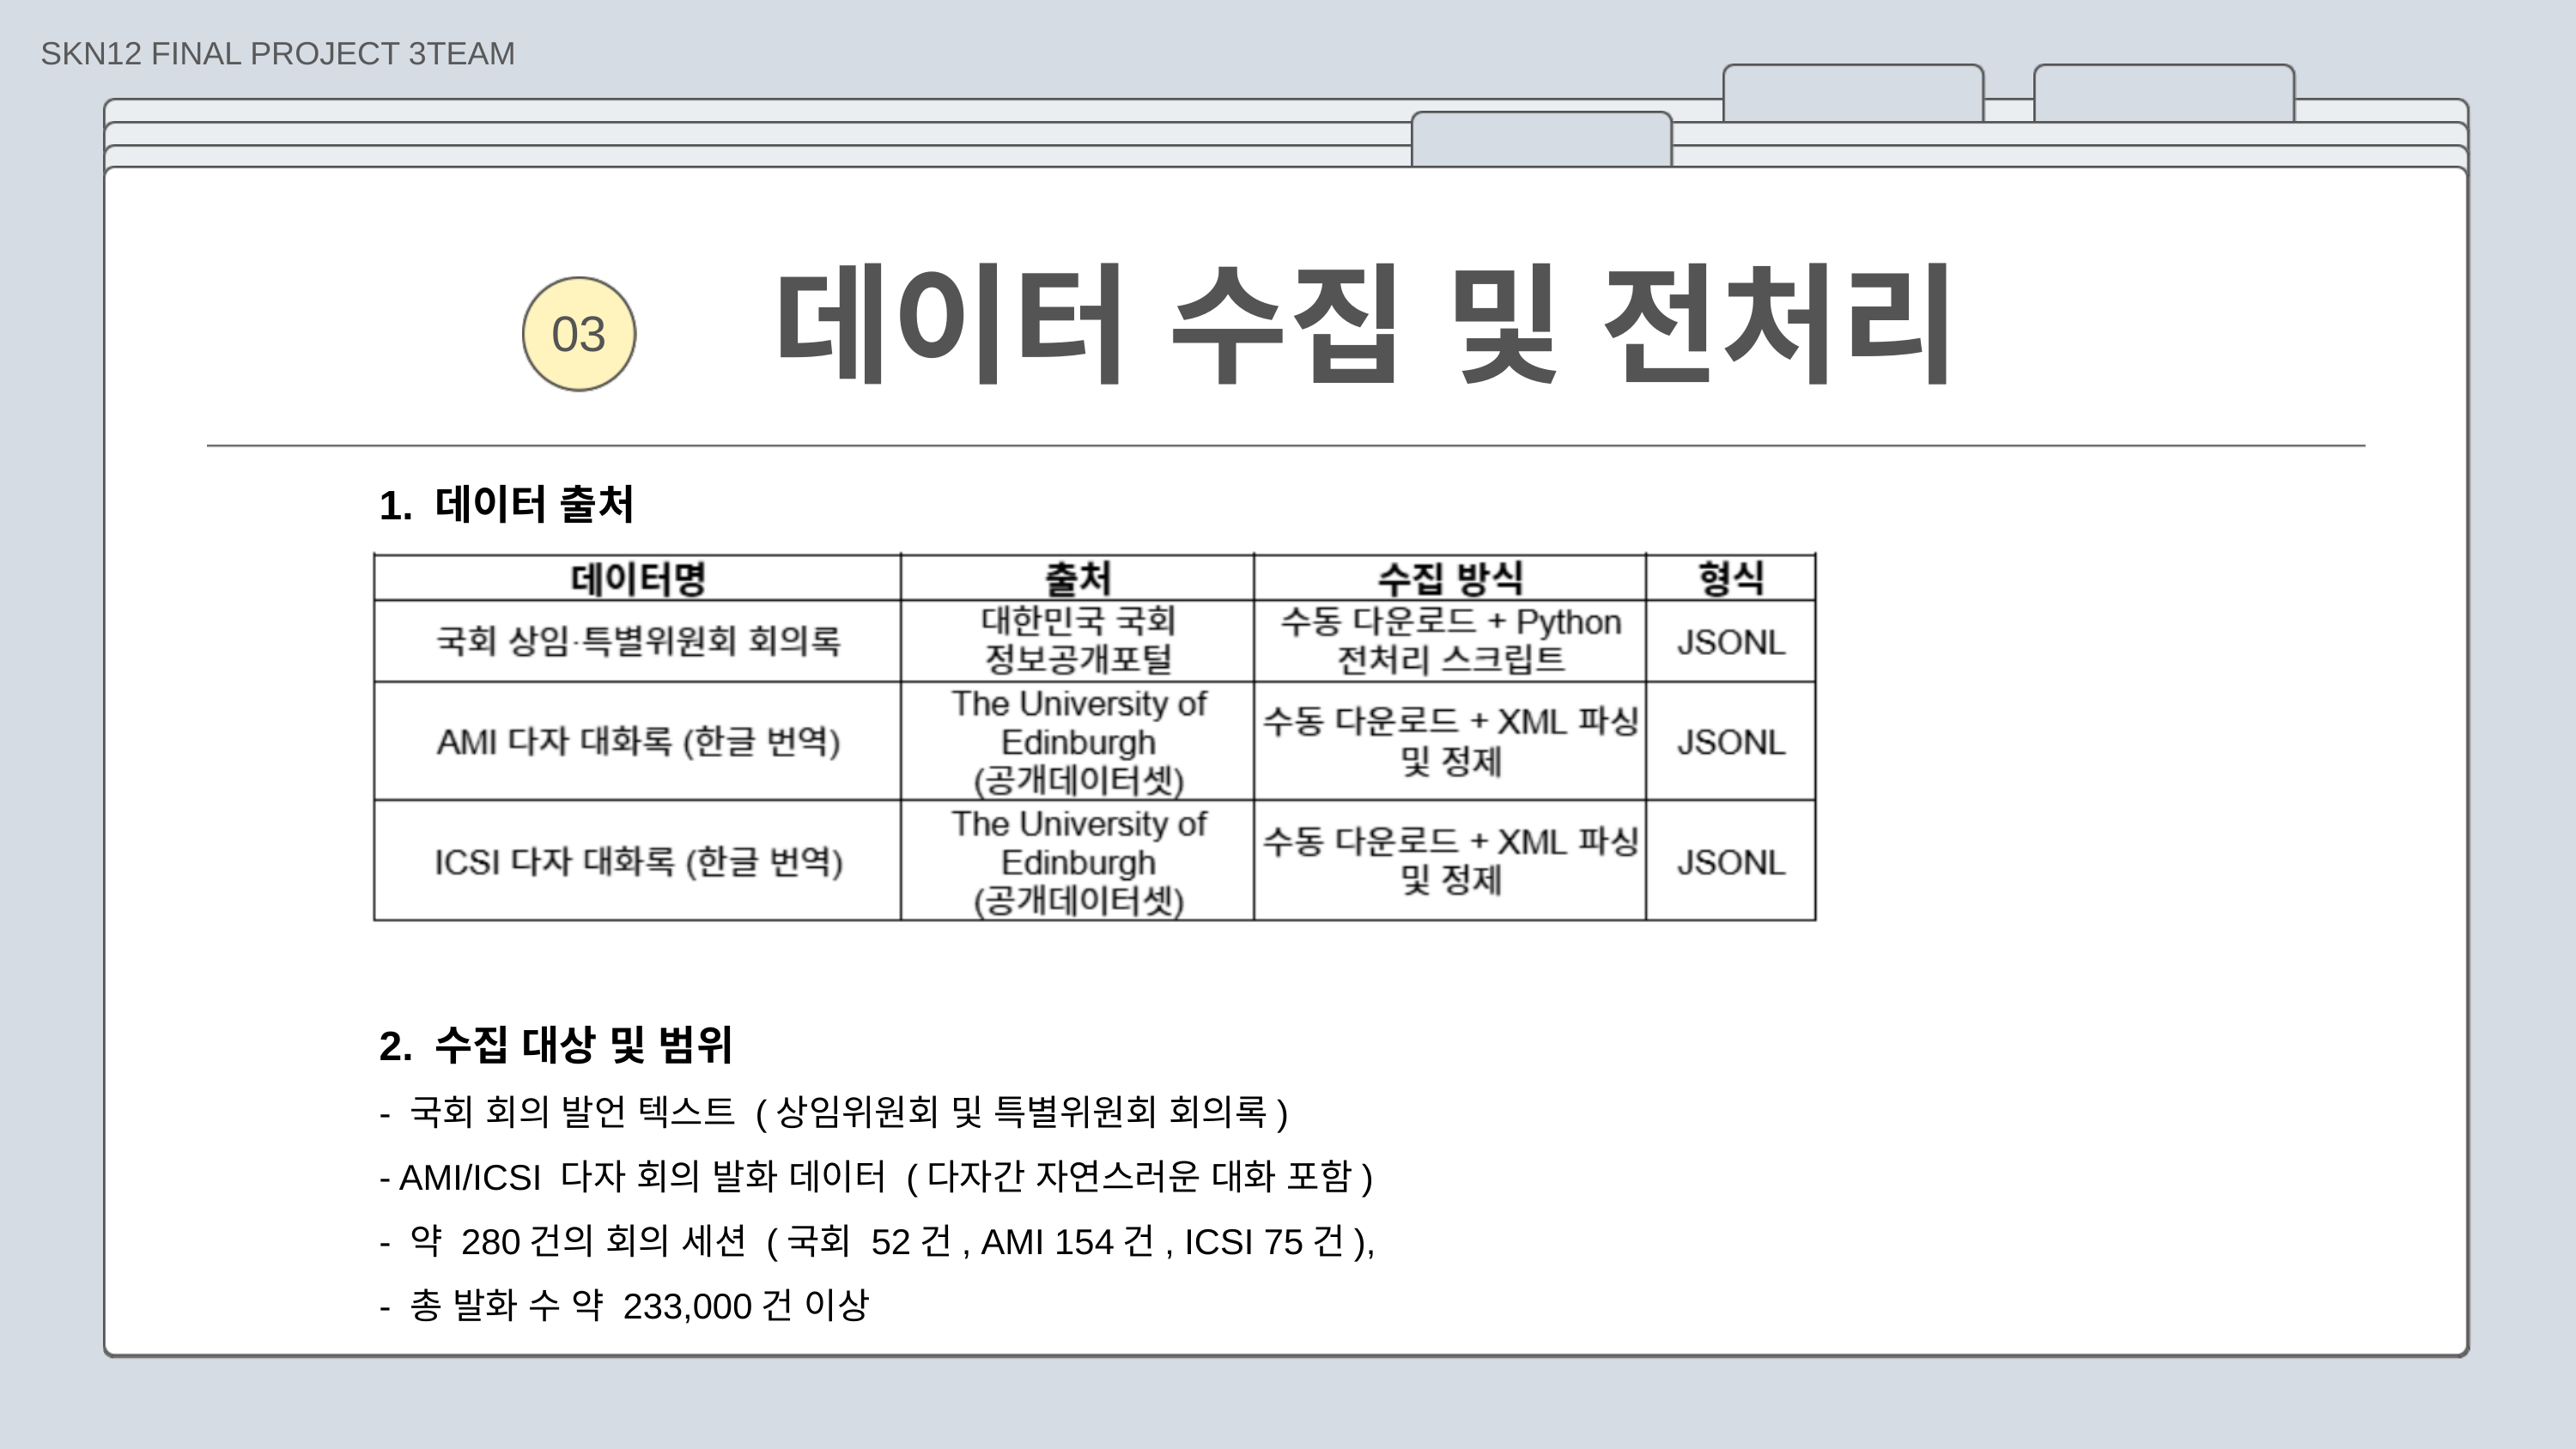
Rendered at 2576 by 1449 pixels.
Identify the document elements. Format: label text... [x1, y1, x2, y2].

picture [103, 64, 2471, 1360]
text_box SKN12 FINAL PROJECT 3TEAM [21, 21, 536, 86]
